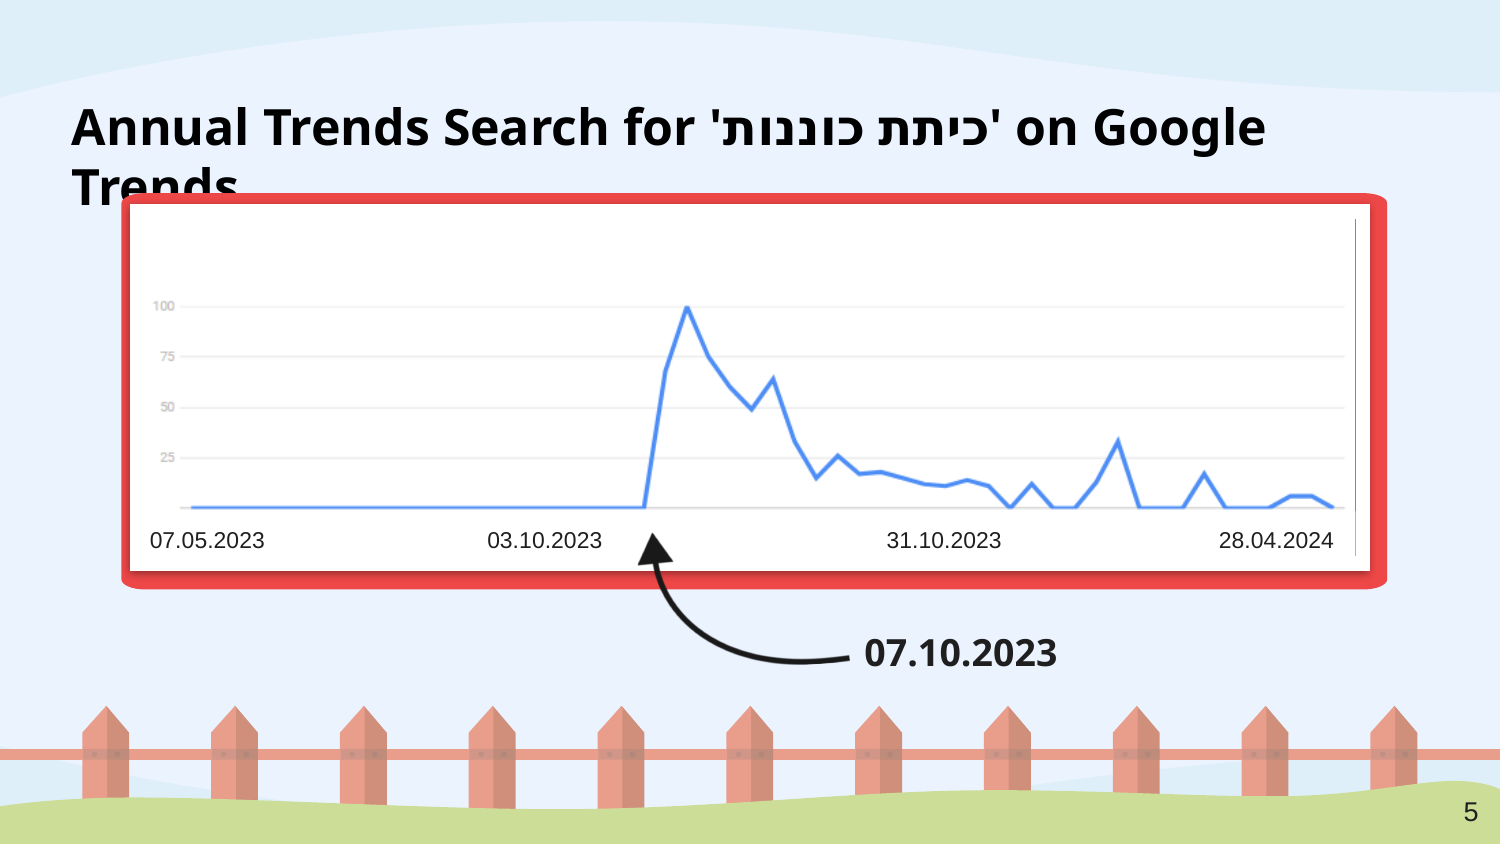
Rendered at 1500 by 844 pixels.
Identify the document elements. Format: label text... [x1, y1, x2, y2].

text_box [121, 193, 1388, 590]
text_box 07.05.2023 [134, 511, 139, 557]
text_box 07.10.2023 [849, 613, 1167, 686]
picture [144, 218, 1356, 675]
text_box [0, 0, 1500, 844]
subtitle Annual Trends Search for 'כיתת כוננות' on Google Trends [56, 80, 1461, 219]
slide_number ‹#› [1403, 779, 1494, 844]
